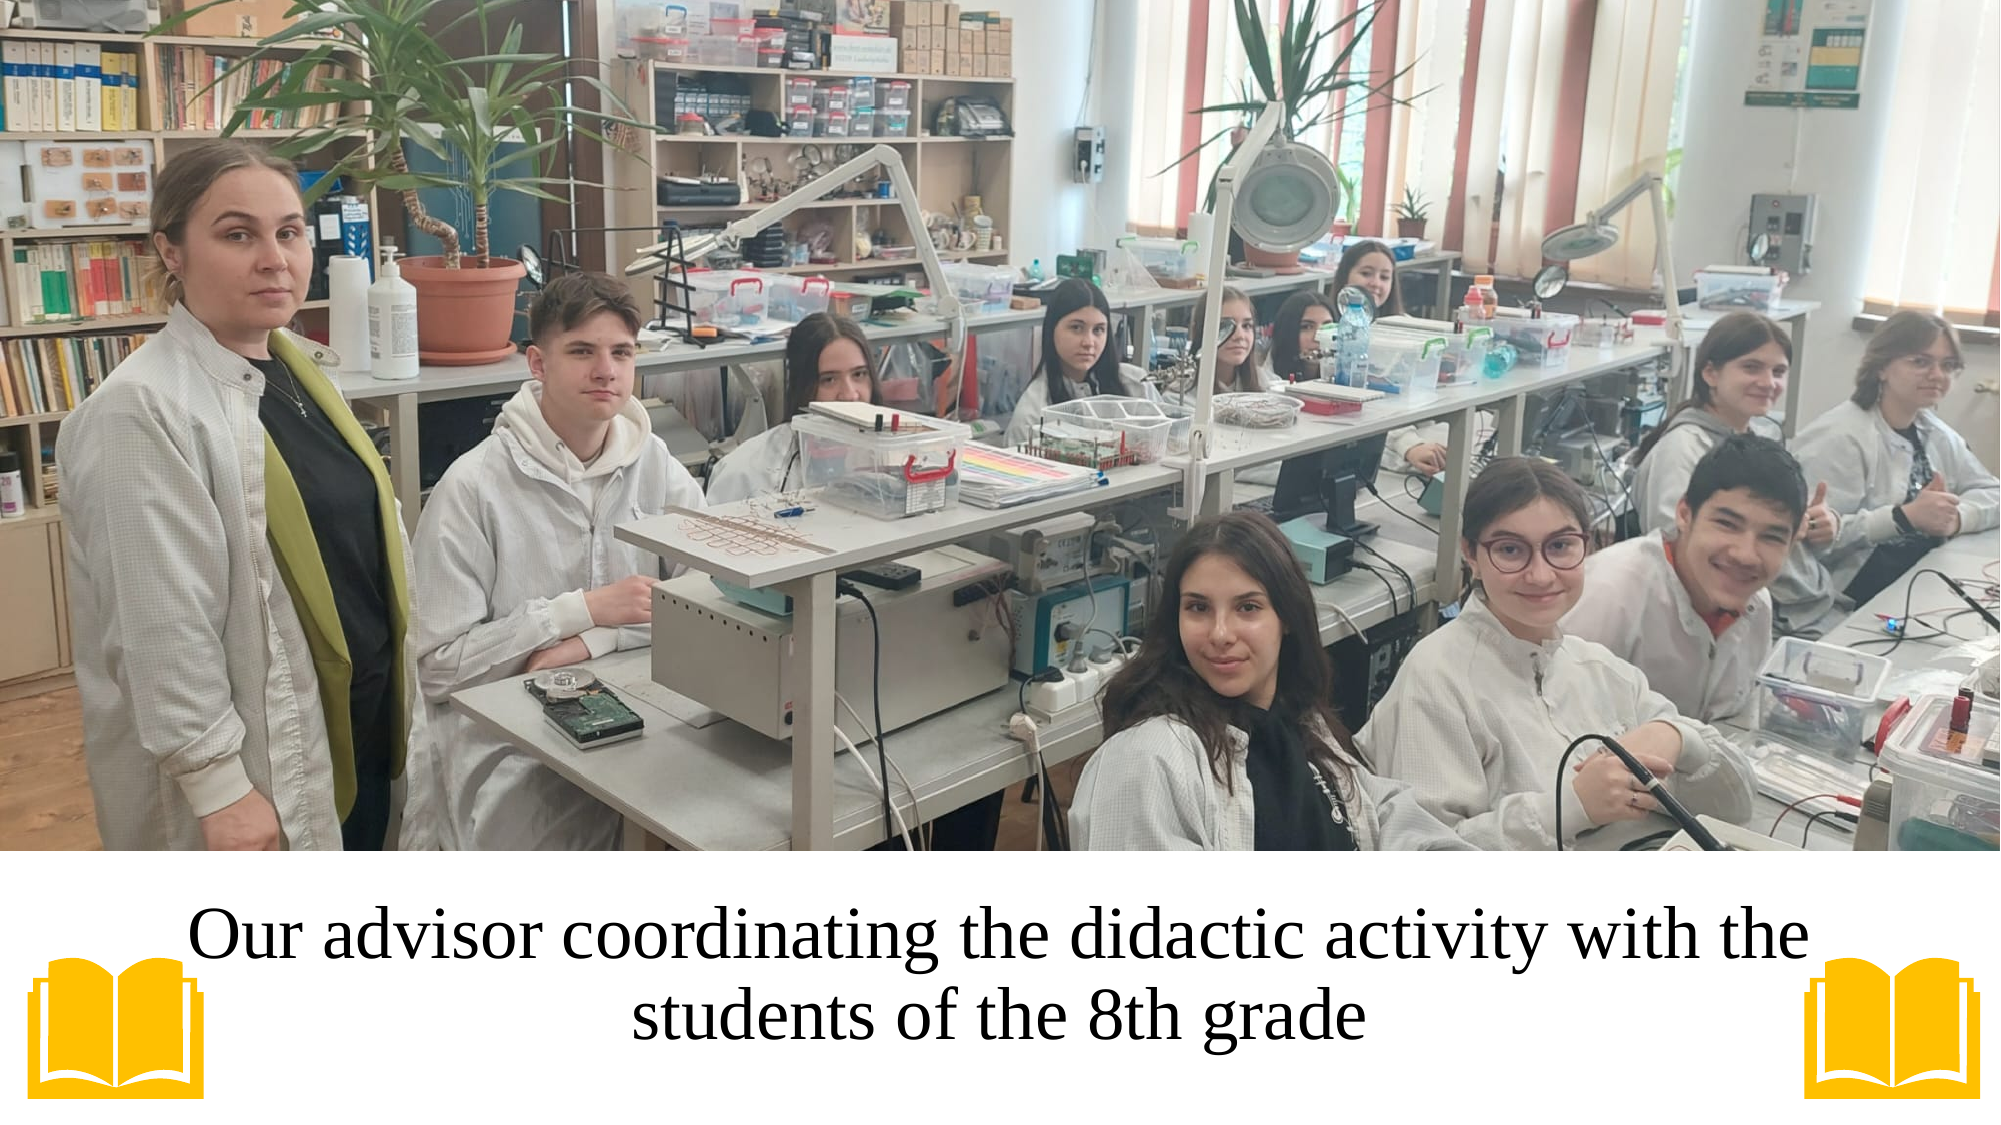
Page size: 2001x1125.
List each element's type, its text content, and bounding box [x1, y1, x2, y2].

text_box [27, 957, 204, 1099]
text_box [1804, 957, 1981, 1099]
title Our advisor coordinating the didactic activity with the students of the 8th grade [137, 883, 1863, 1067]
picture [0, 0, 2000, 852]
text_box [0, 859, 2000, 1125]
